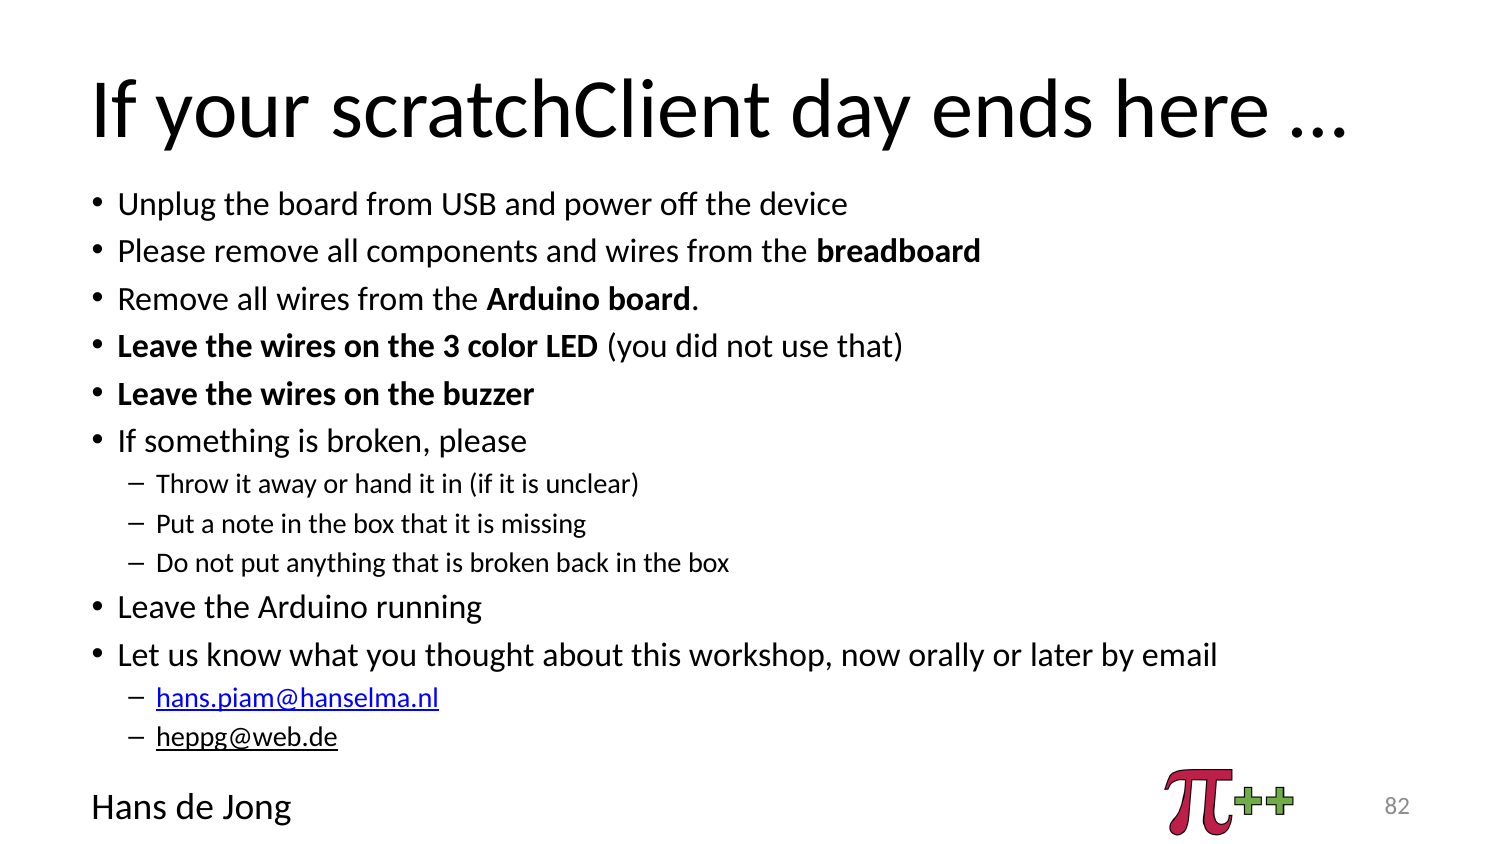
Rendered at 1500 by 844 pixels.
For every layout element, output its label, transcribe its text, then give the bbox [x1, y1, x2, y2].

list Unplug the board from USB and power off the device Please remove all components and wires from the breadboard Remove all wires from the Arduino board. Leave the wires on the 3 color LED (you did not use that) Leave the wires on the buzzer If something is broken, please Throw it away or hand it in (if it is unclear) Put a note in the box that it is missing Do not put anything that is broken back in the box Leave the Arduino running Let us know what you thought about this workshop, now orally or later by email hans.piam@hanselma.nl heppg@web.de [76, 173, 1427, 765]
title If your scratchClient day ends here … [75, 33, 1425, 175]
picture [1163, 768, 1294, 836]
slide_number 82 [1340, 782, 1425, 827]
